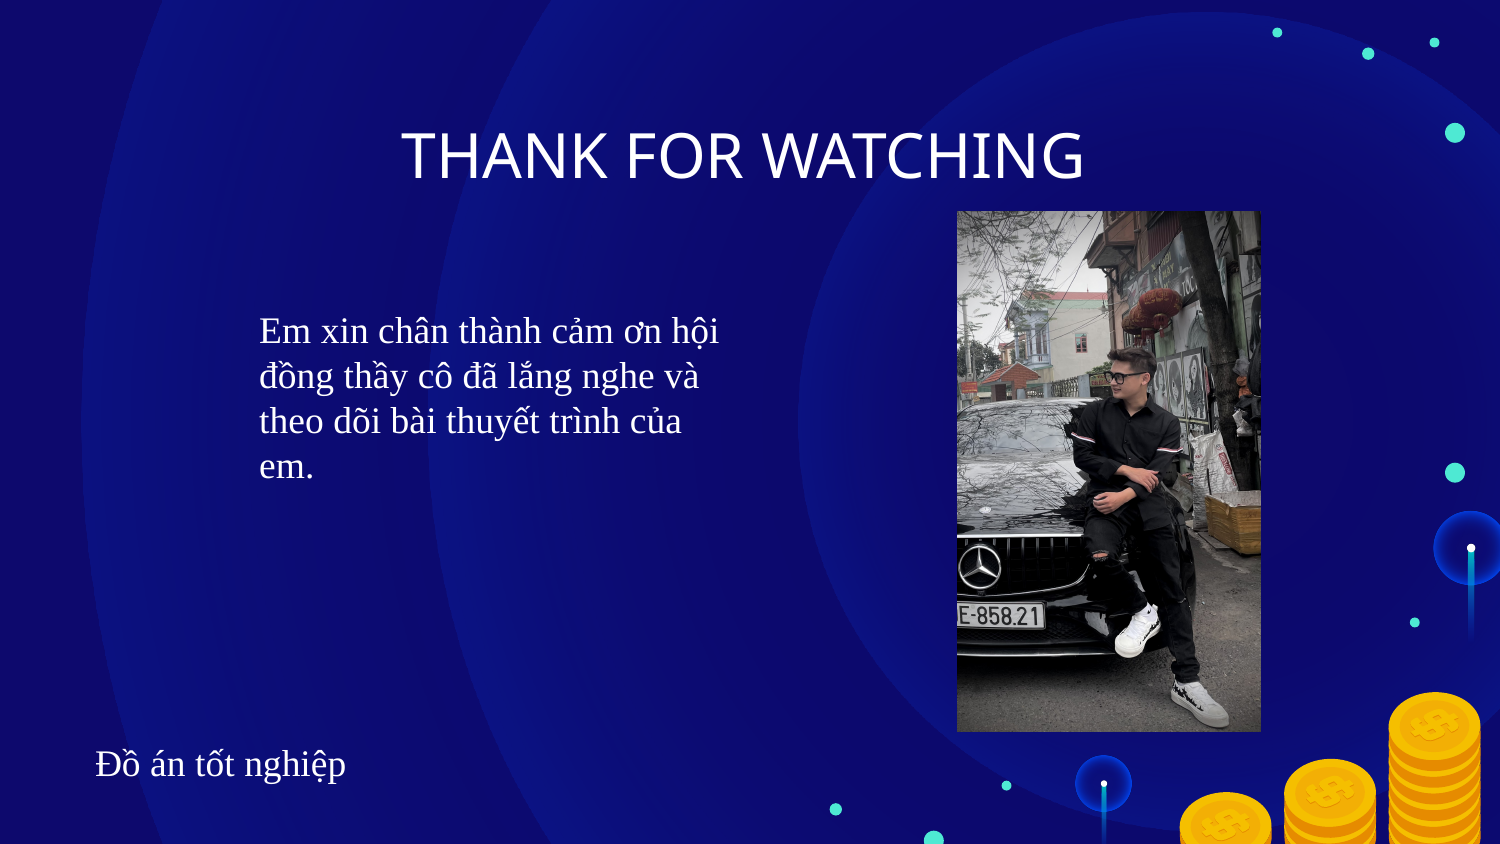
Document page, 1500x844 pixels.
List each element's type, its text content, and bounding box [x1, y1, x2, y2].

text_box Em xin chân thành cảm ơn hội đồng thầy cô đã lắng nghe và theo dõi bài thuyết trình của em. [244, 298, 744, 539]
title THANK FOR WATCHING [386, 100, 1164, 195]
picture [1386, 504, 1500, 673]
picture [1039, 750, 1168, 844]
text_box Đồ án tốt nghiệp [80, 731, 505, 792]
picture [956, 211, 1262, 733]
